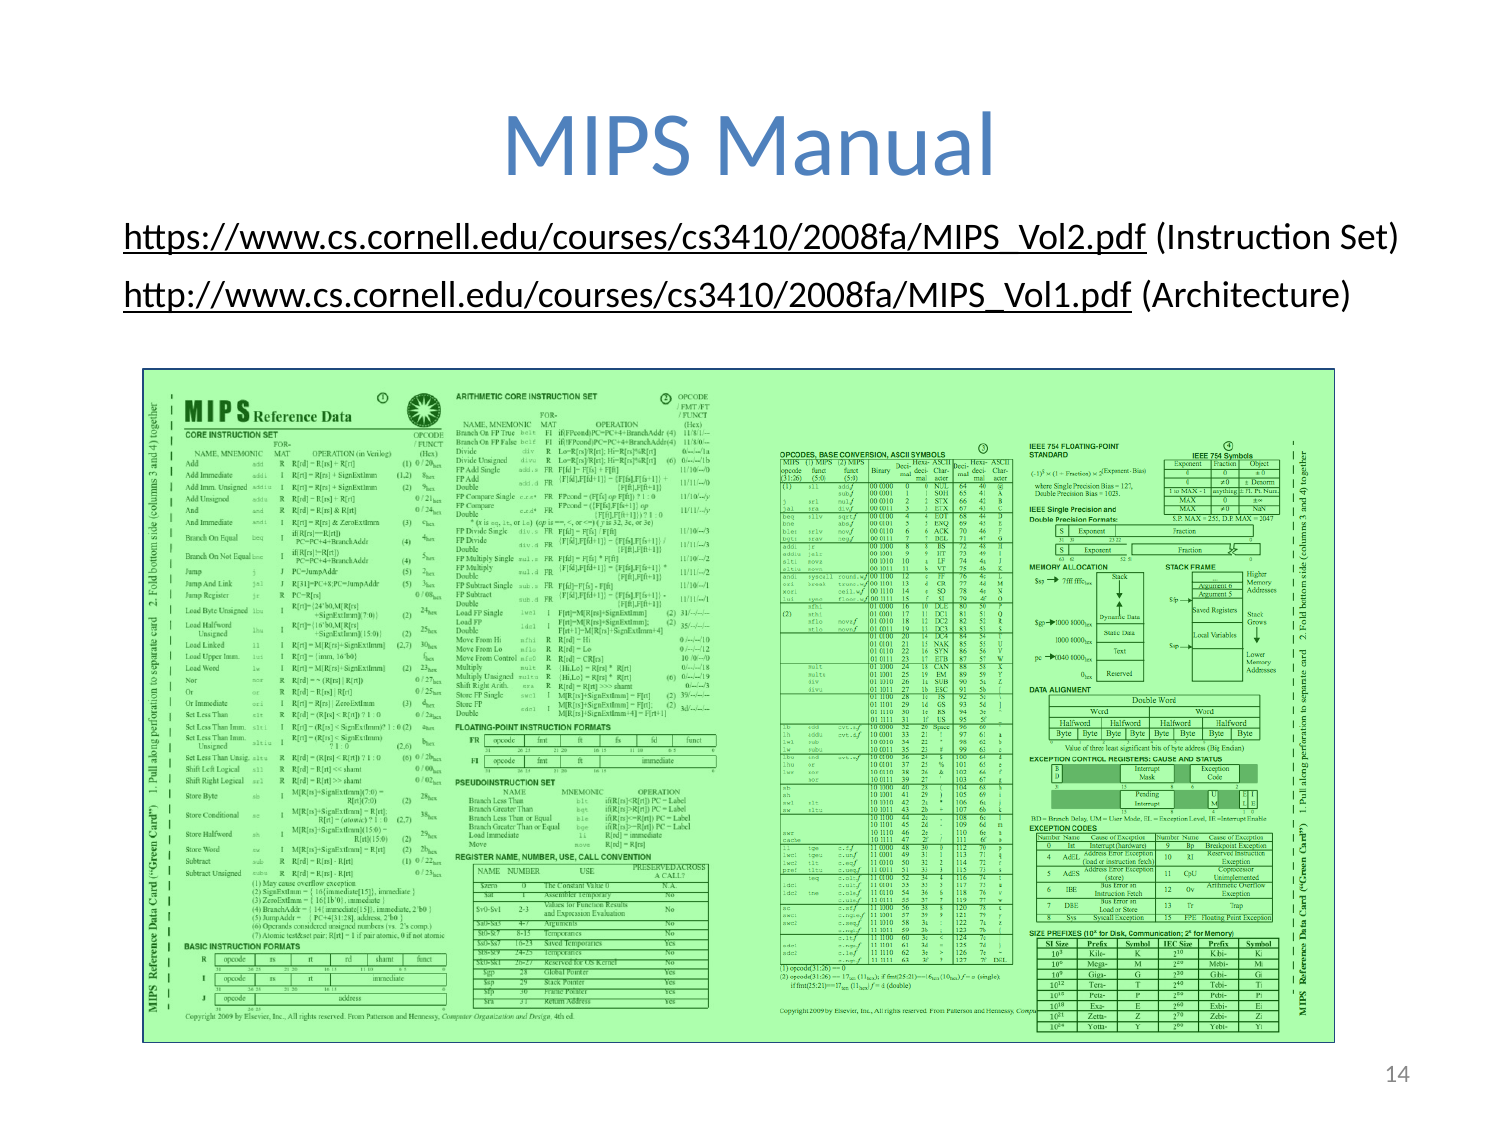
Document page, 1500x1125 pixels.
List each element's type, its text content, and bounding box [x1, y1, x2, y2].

title MIPS Manual [75, 45, 1425, 197]
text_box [141, 344, 1336, 1103]
list https://www.cs.cornell.edu/courses/cs3410/2008fa/MIPS_Vol2.pdf (Instruction Set) http://www.cs.cornell.edu/courses/cs3410/2008fa/MIPS_Vol1.pdf (Architecture) [75, 197, 1425, 1058]
slide_number ‹#› [1339, 1042, 1425, 1103]
